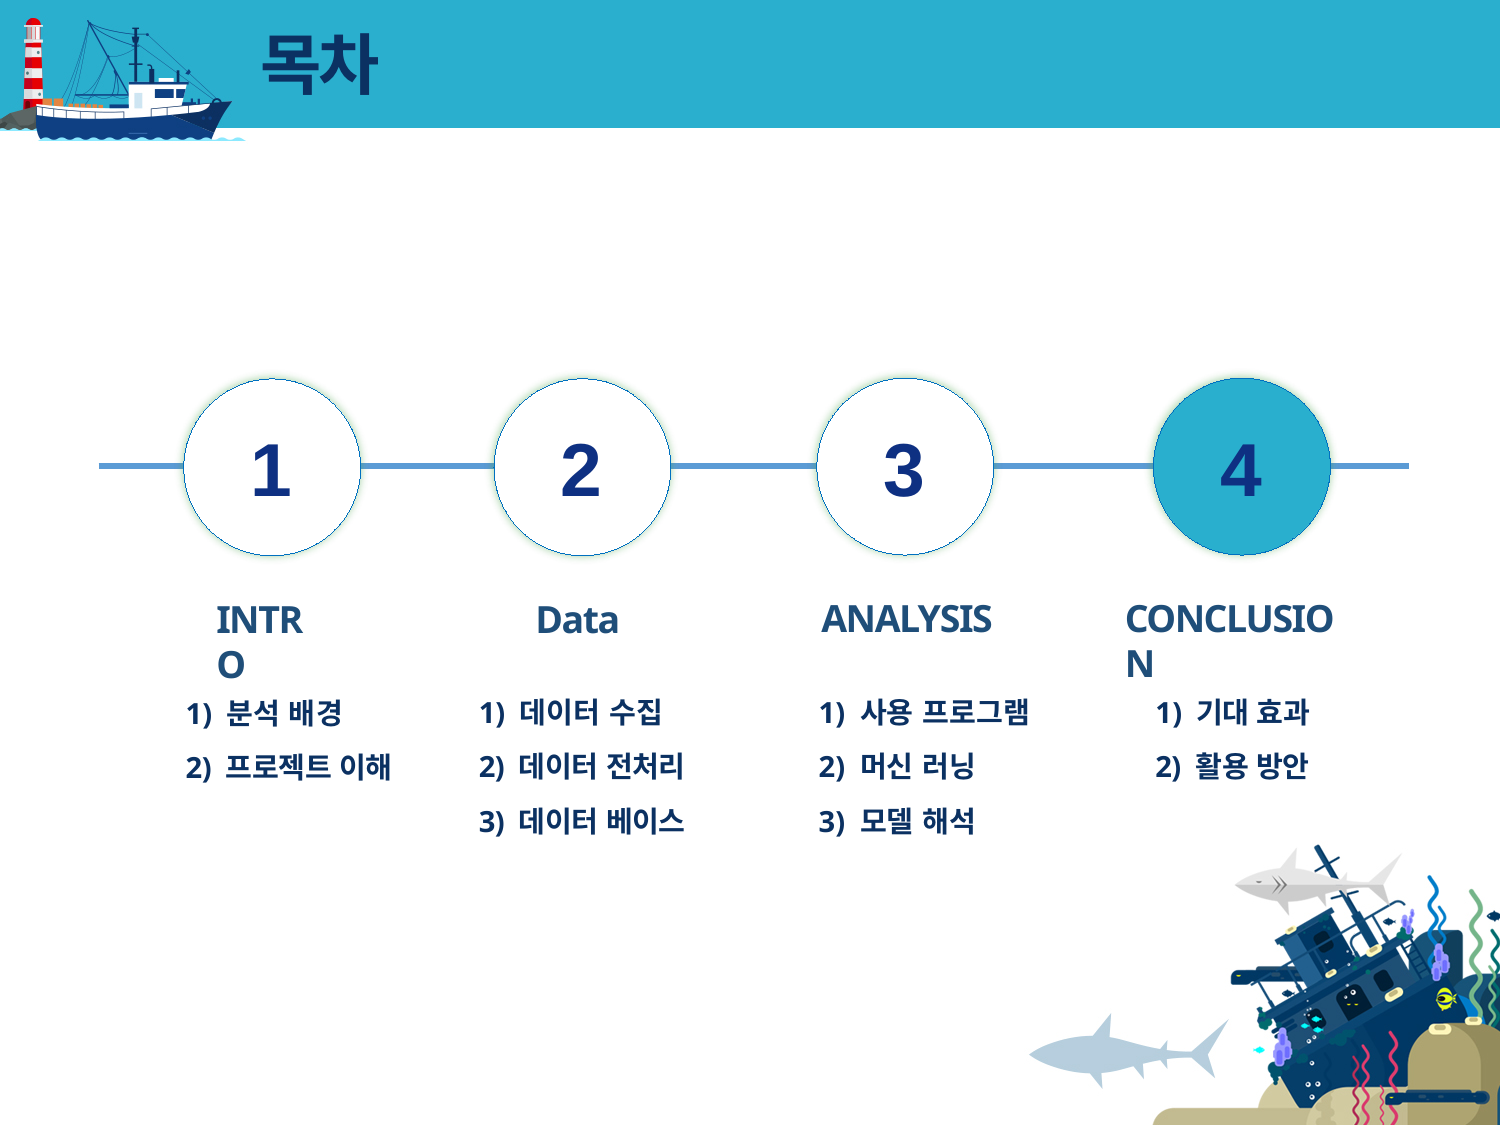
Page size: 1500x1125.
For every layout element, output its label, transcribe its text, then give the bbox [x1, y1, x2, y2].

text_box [804, 365, 1006, 567]
text_box 1) 기대 효과 2) 활용 방안 [1153, 674, 1368, 784]
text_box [481, 366, 683, 568]
text_box Data [533, 594, 631, 642]
text_box CONCLUSION [1122, 593, 1361, 686]
text_box INTRO [214, 594, 330, 675]
text_box 1) 데이터 수집 2) 데이터 전처리 3) 데이터 베이스 [476, 674, 691, 839]
text_box 1) 분석 배경 2) 프로젝트 이해 [183, 675, 422, 785]
text_box ANALYSIS [819, 593, 994, 641]
text_box 1) 사용 프로그램 2) 머신 러닝 3) 모델 해석 [816, 674, 1056, 839]
title 목차 [244, 15, 1224, 121]
picture [0, 0, 1500, 1125]
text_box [1140, 365, 1343, 567]
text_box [171, 366, 373, 568]
